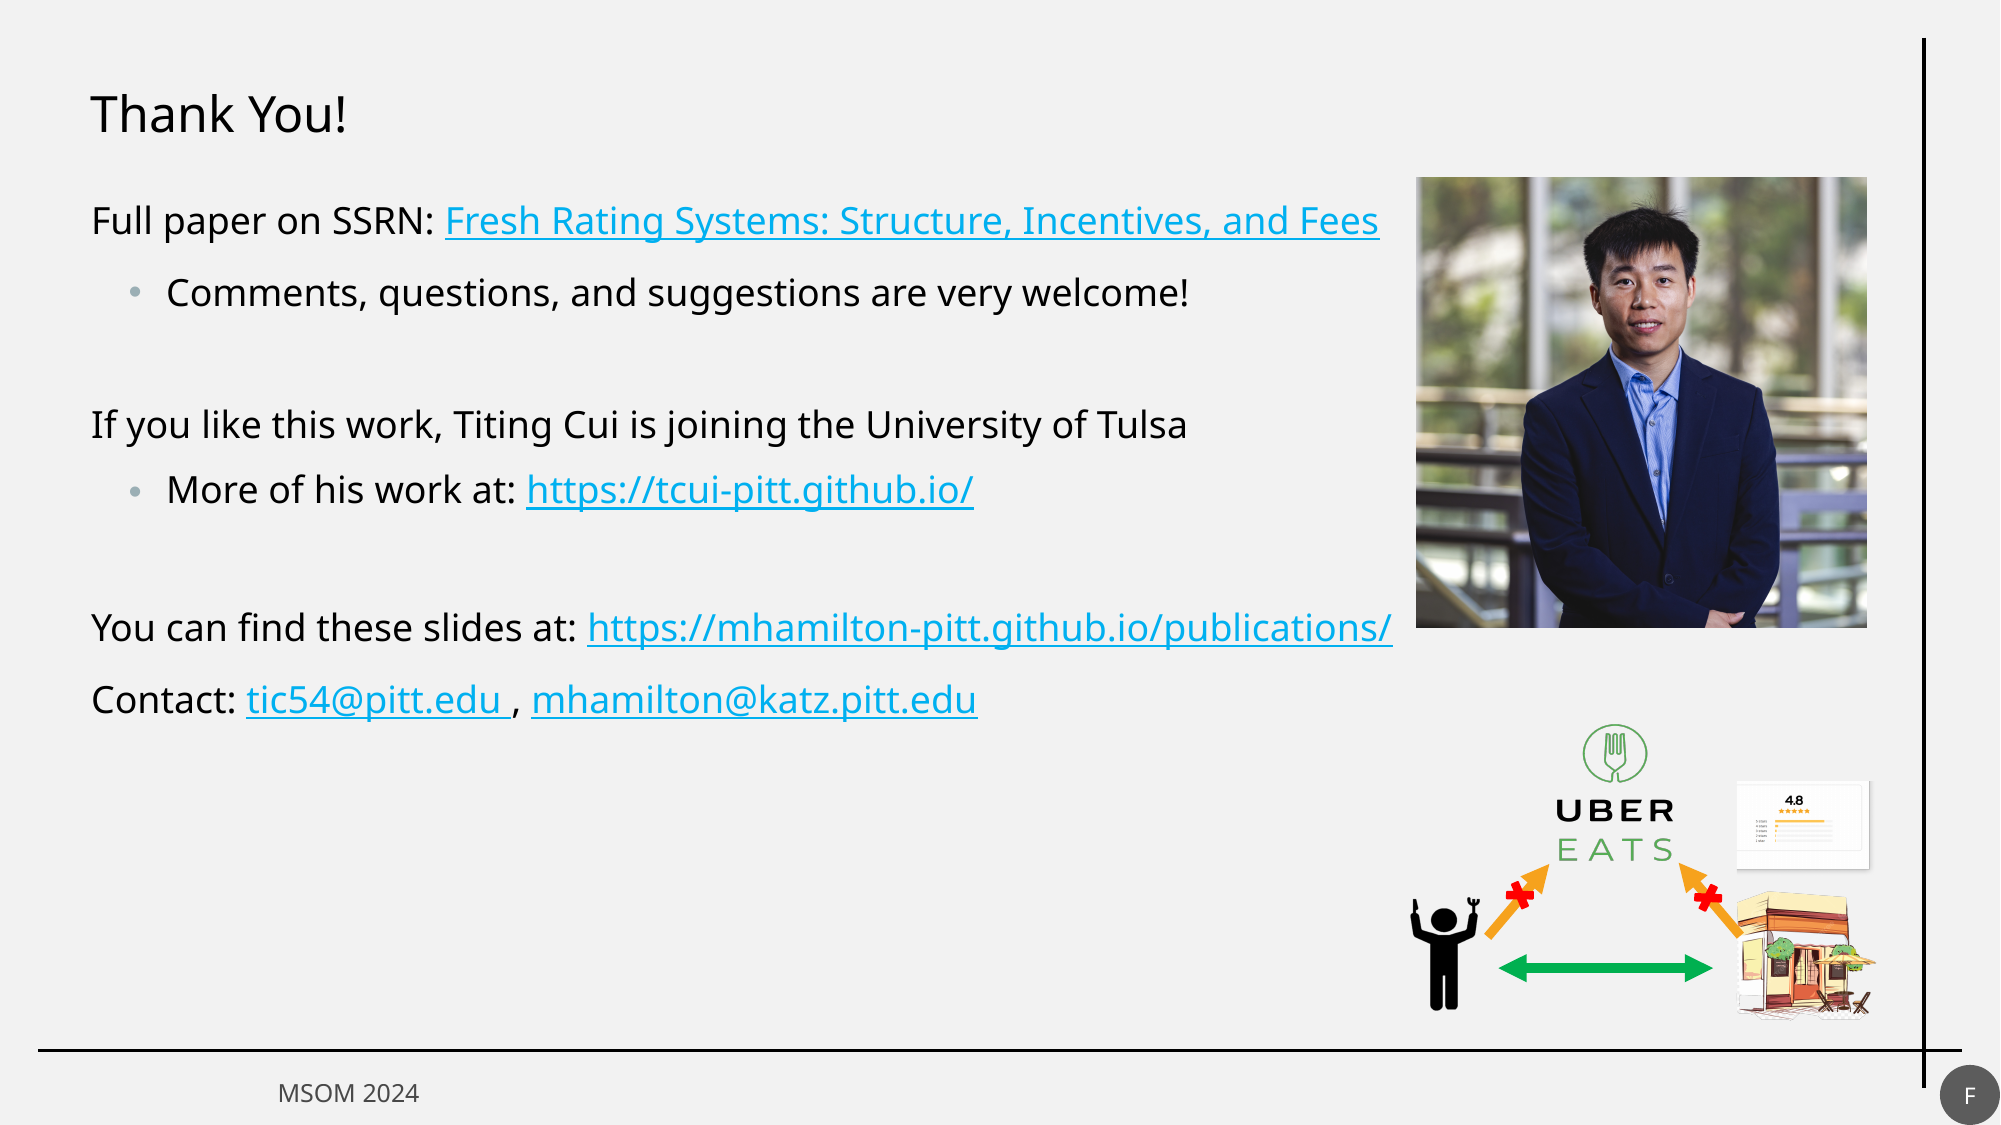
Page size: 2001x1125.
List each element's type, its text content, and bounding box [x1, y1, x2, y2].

footer MSOM 2024 [262, 1068, 1231, 1122]
slide_number F [1939, 1064, 2000, 1125]
text_box Full paper on SSRN: Fresh Rating Systems: Structure, Incentives, and Fees Comments, questions, and suggestions are very welcome! If you like this work, Titing Cui is joining the University of Tulsa More of his work at: https://tcui-pitt.github.io/ You can find these slides at: https://mhamilton-pitt.github.io/publications/ Contact: tic54@pitt.edu , mhamilton@katz.pitt.edu [76, 189, 1416, 385]
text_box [1331, 724, 1890, 1033]
picture [1416, 177, 1867, 628]
text_box Thank You! [75, 75, 1913, 150]
